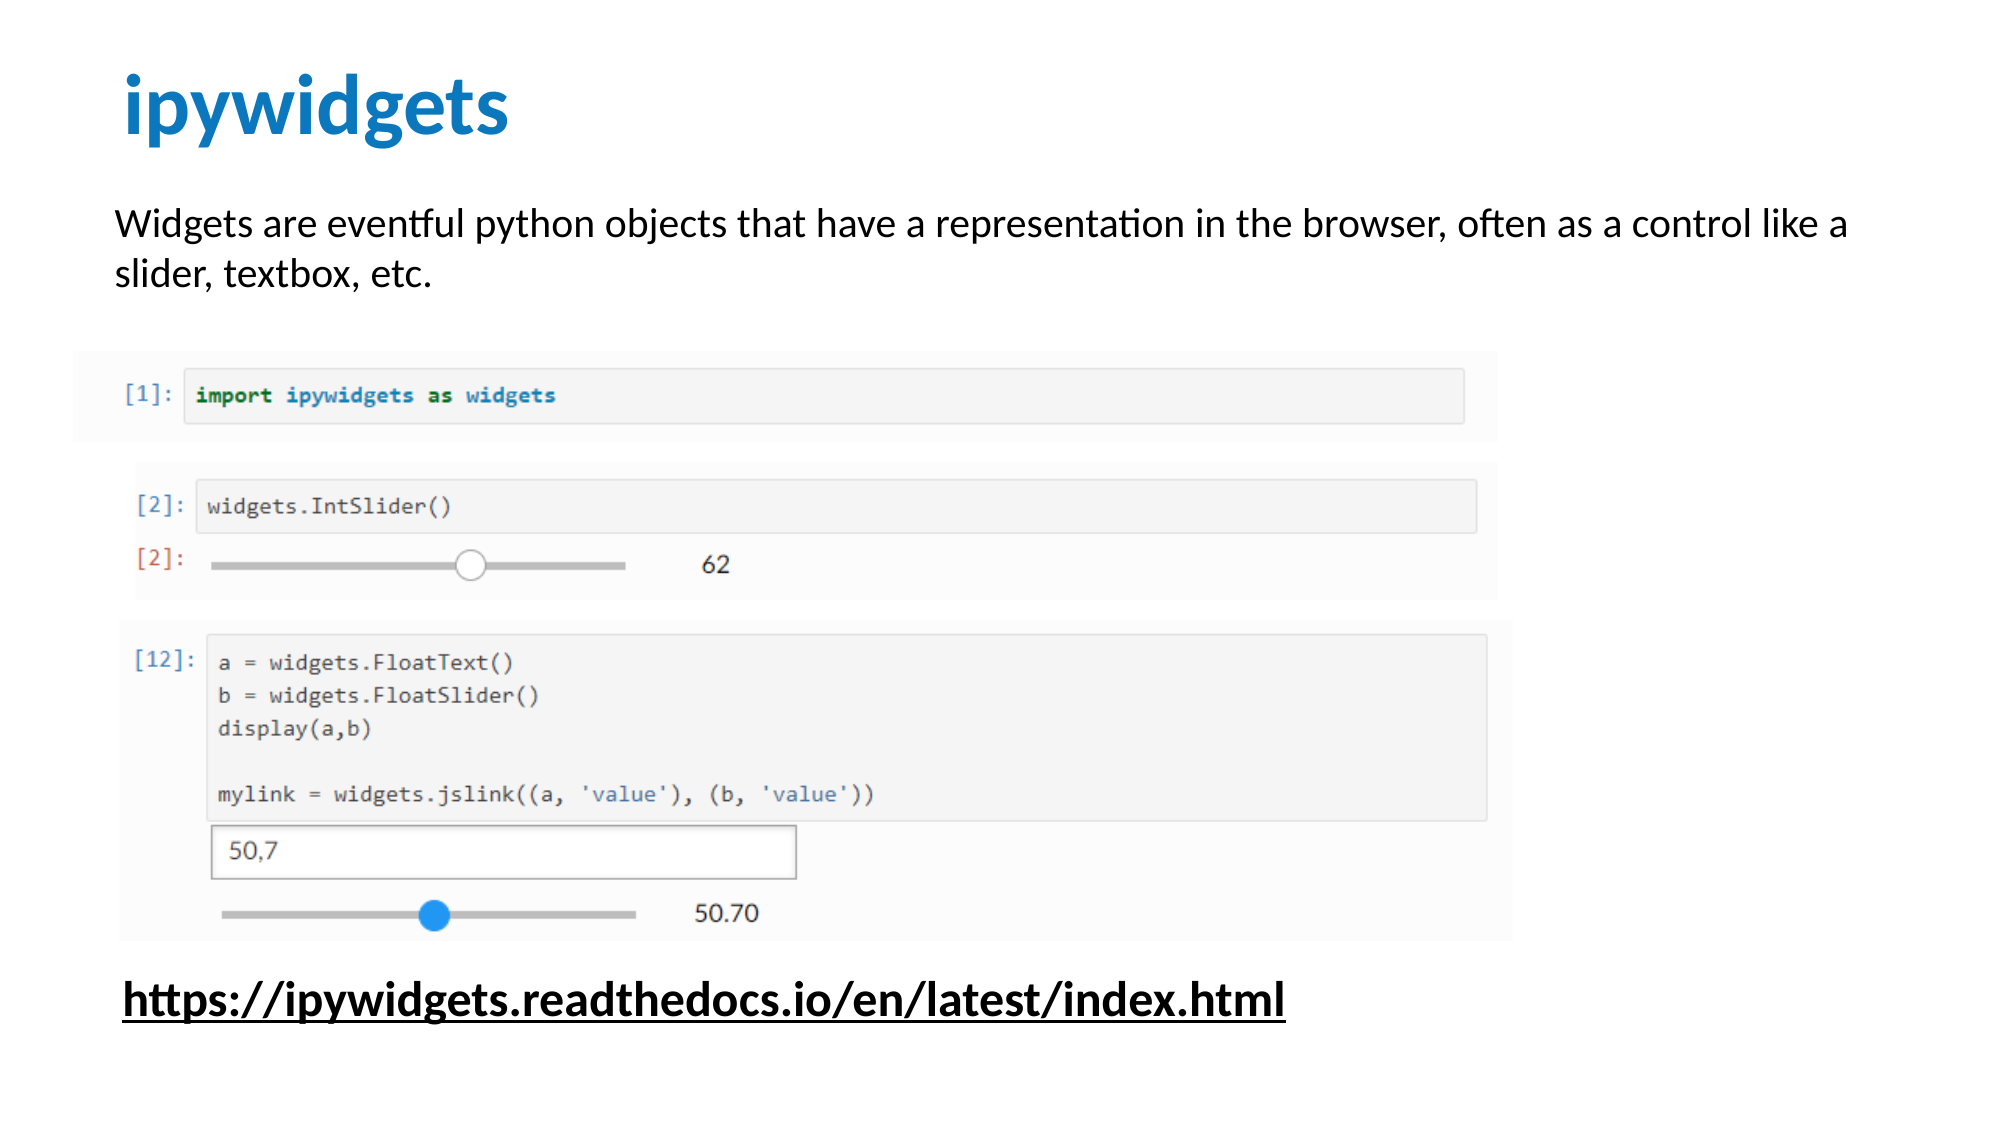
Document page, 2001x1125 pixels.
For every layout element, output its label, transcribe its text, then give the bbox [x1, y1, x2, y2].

text_box https://ipywidgets.readthedocs.io/en/latest/index.html [107, 959, 1301, 1035]
picture [135, 462, 1498, 600]
picture [119, 620, 1513, 941]
picture [73, 350, 1498, 442]
title ipywidgets [108, 51, 1933, 161]
text_box Widgets are eventful python objects that have a representation in the browser, often as a control like a slider, textbox, etc. [99, 188, 1900, 304]
